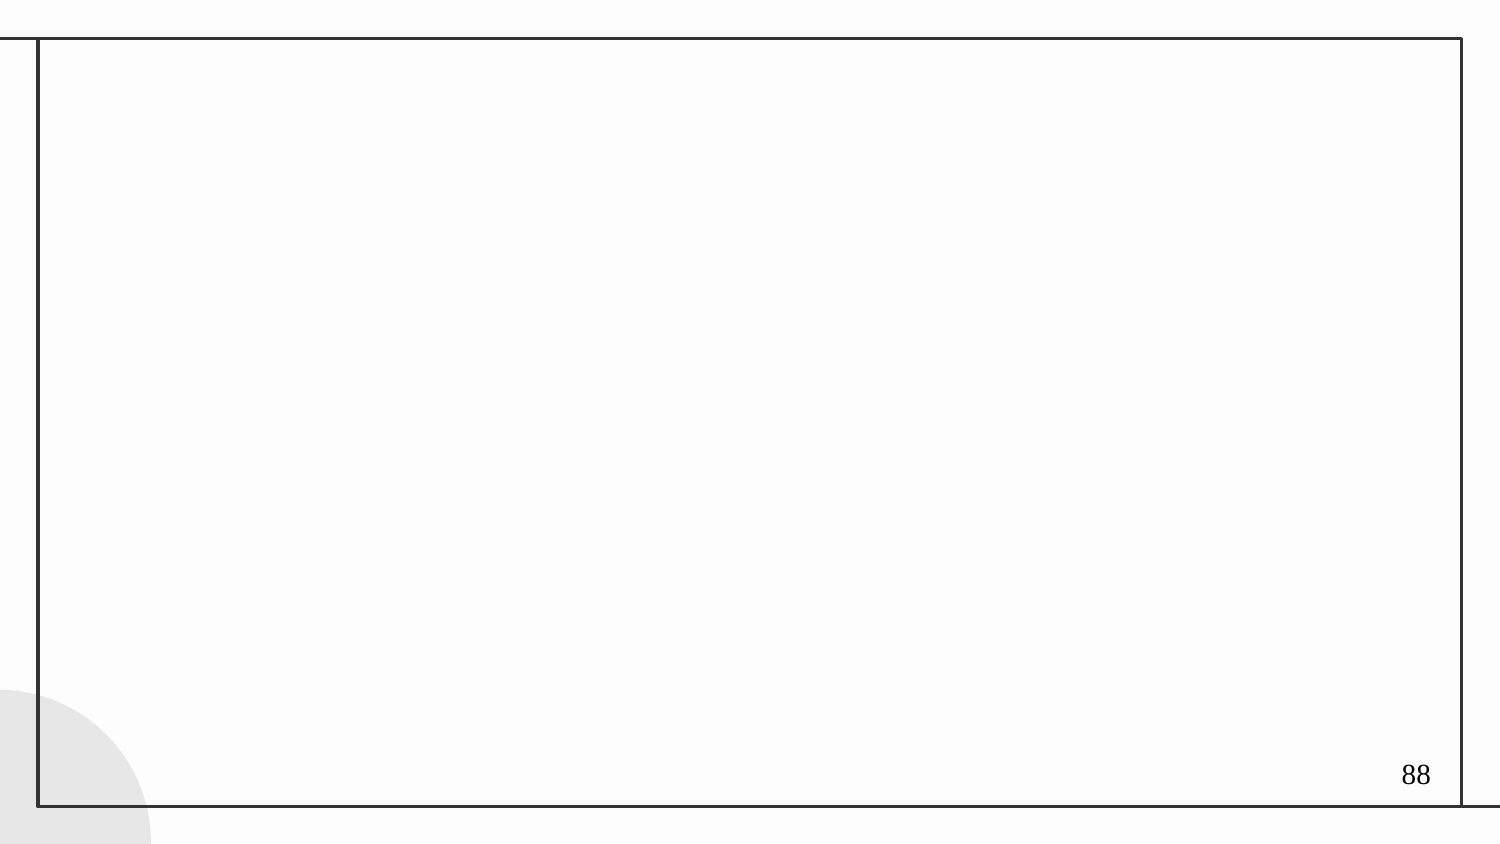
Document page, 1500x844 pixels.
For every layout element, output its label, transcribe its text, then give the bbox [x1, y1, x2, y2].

text_box 88 [1386, 747, 1447, 798]
